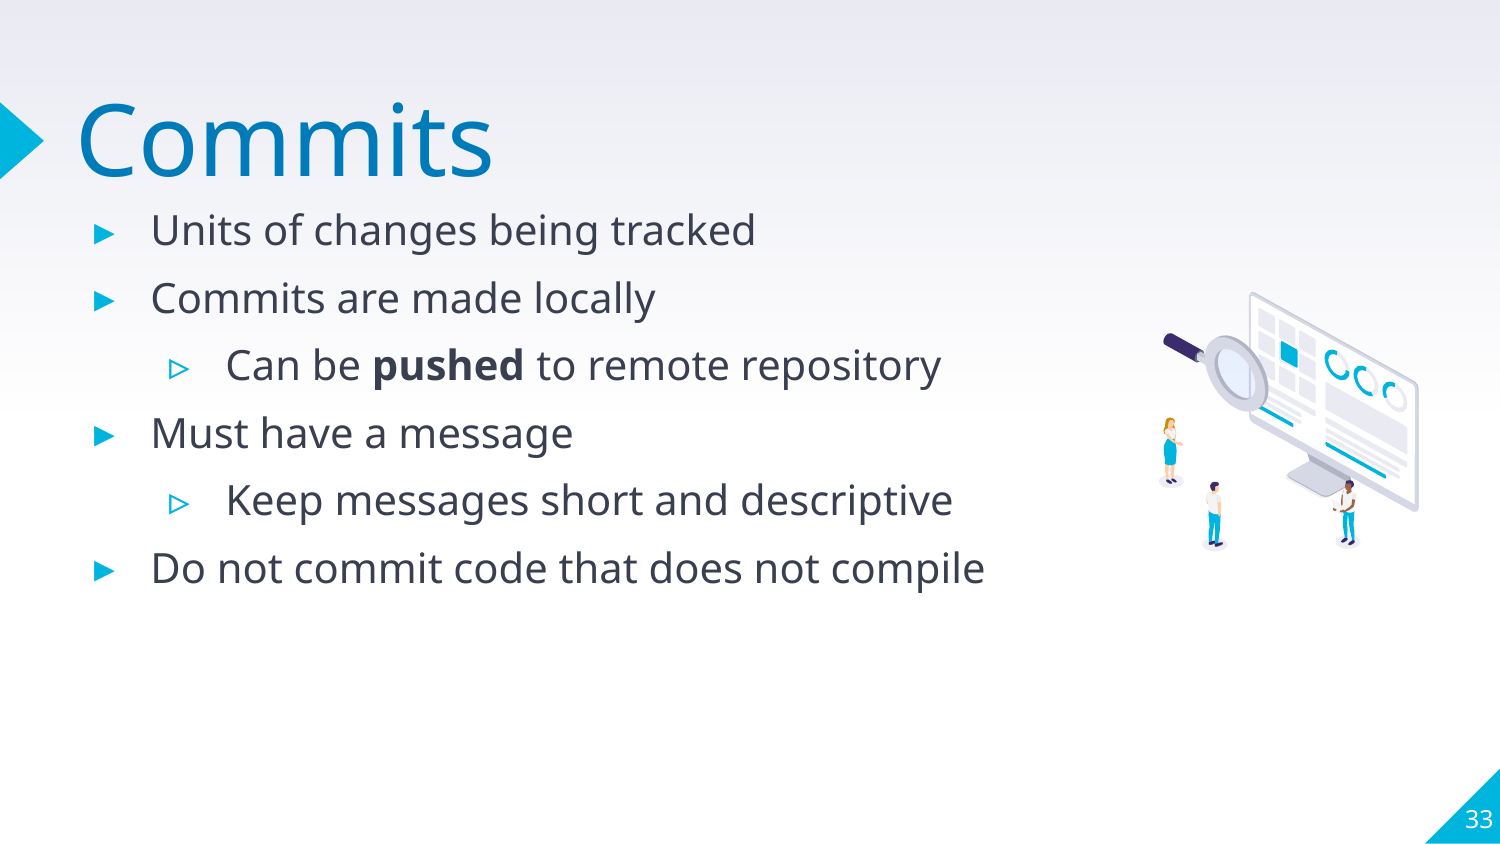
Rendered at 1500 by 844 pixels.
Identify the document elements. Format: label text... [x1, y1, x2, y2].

slide_number 33 [1418, 760, 1494, 838]
title Commits [75, 99, 1155, 199]
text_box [1158, 291, 1420, 552]
list Units of changes being tracked Commits are made locally Can be pushed to remote repository Must have a message Keep messages short and descriptive Do not commit code that does not compile [75, 199, 1169, 633]
